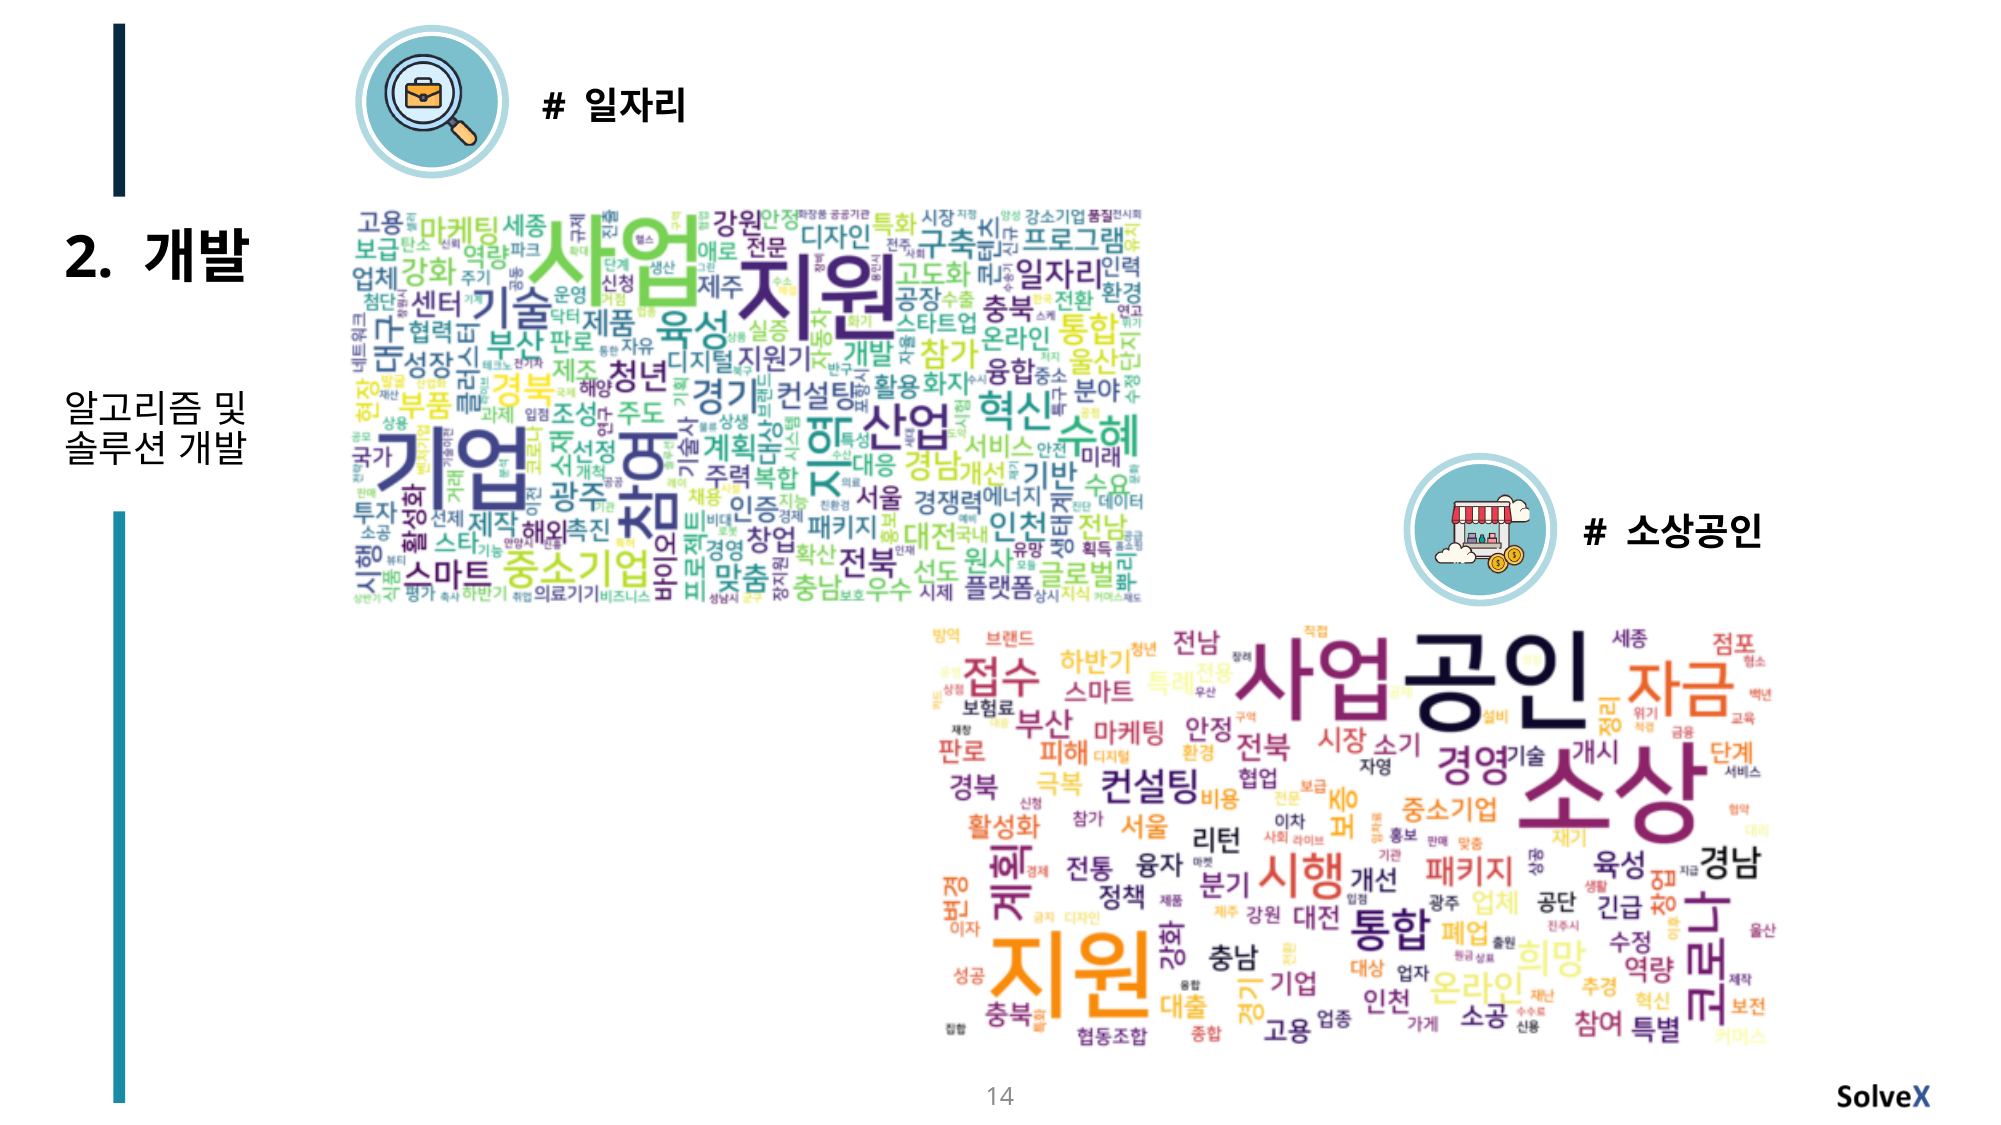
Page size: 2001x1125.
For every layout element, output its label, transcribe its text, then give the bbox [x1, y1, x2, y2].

text_box 알고리즘 및 솔루션 개발 [49, 382, 333, 497]
picture [333, 189, 1155, 619]
picture [1816, 1065, 1951, 1125]
picture [914, 625, 1787, 1068]
text_box # 소상공인 [1568, 500, 1787, 561]
list 2. 개발 [49, 199, 333, 318]
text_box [355, 24, 509, 179]
slide_number 14 [774, 1067, 1225, 1125]
text_box # 일자리 [526, 74, 767, 135]
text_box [1403, 452, 1558, 607]
